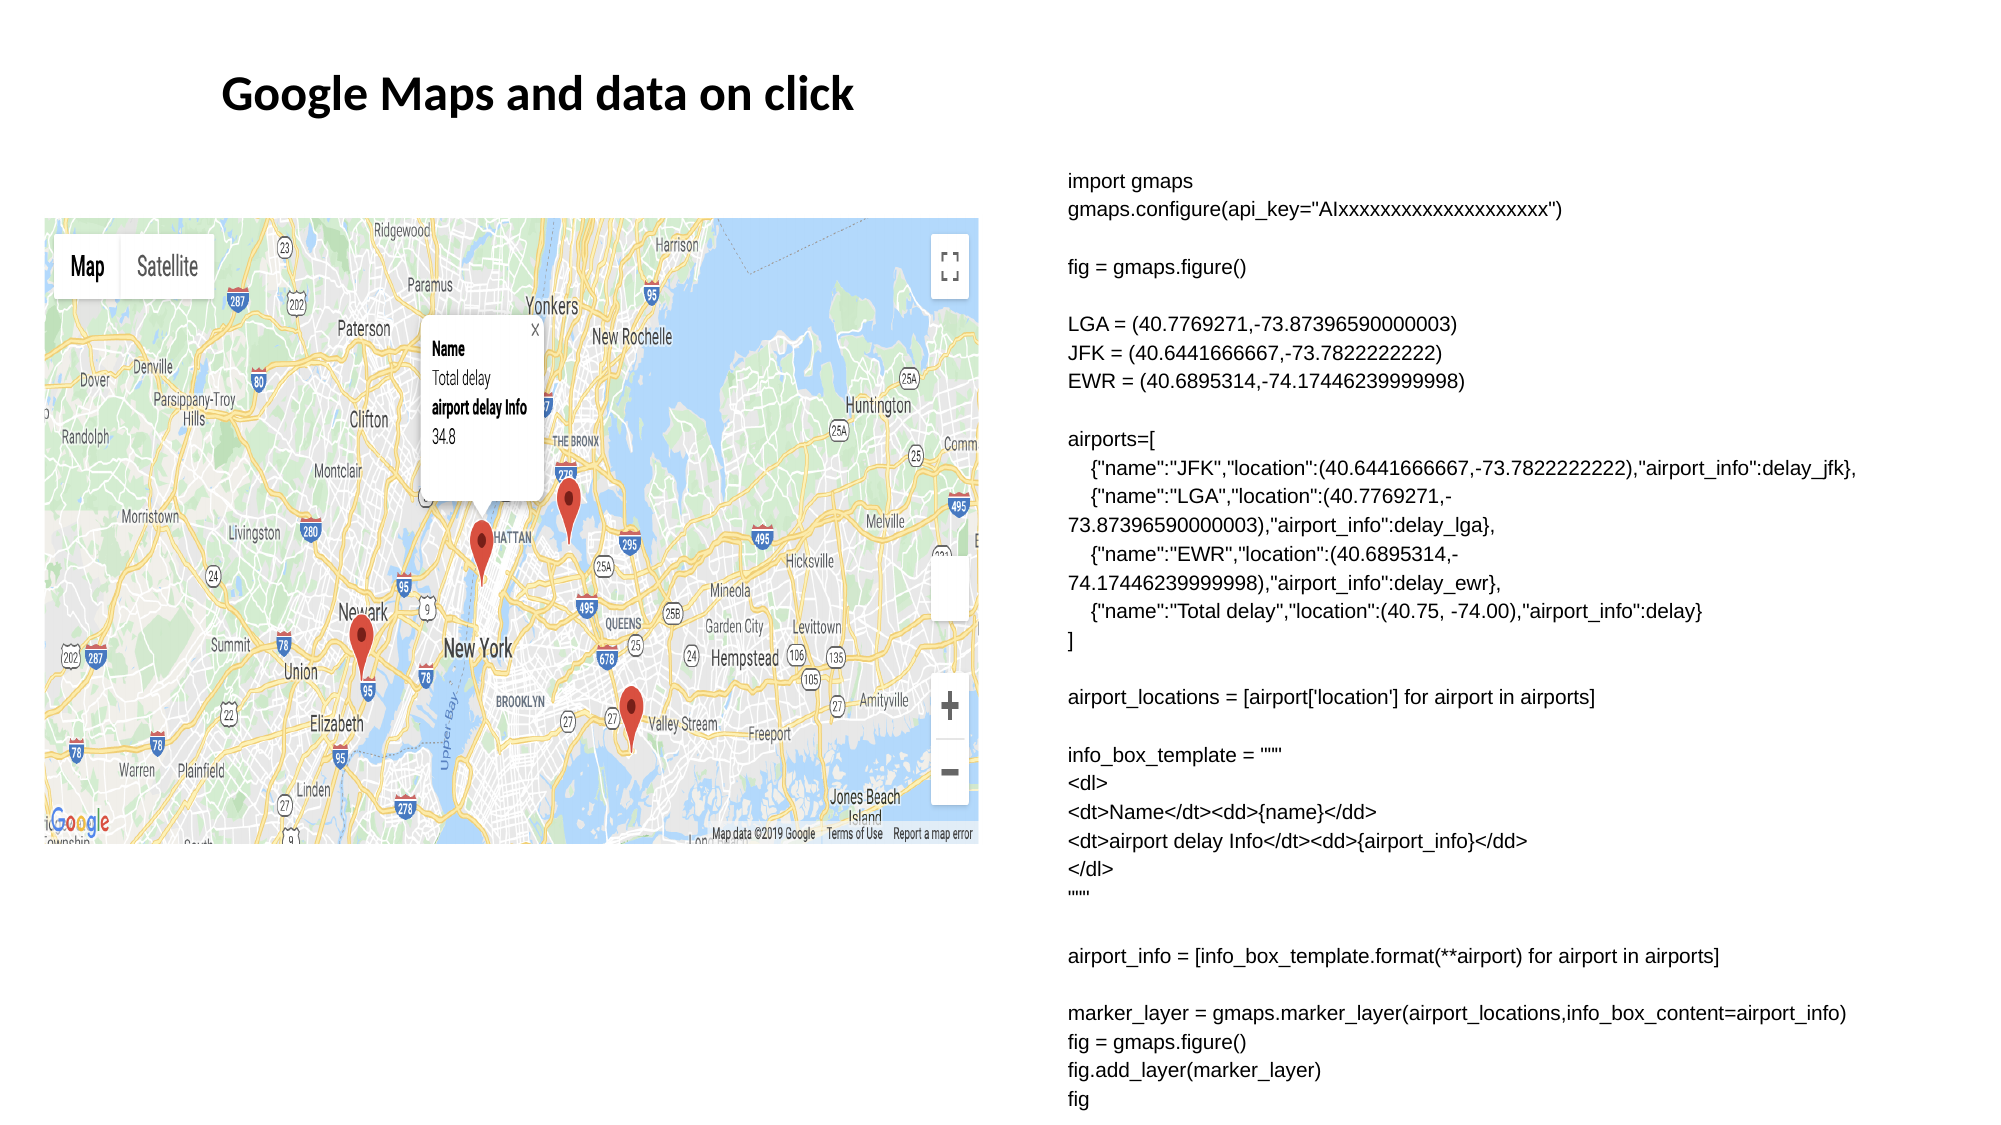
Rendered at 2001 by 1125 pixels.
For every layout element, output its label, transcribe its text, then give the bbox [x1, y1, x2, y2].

picture [36, 214, 983, 845]
text_box Google Maps and data on click [206, 45, 1241, 124]
text_box import gmaps gmaps.configure(api_key="AIxxxxxxxxxxxxxxxxxxxx") fig = gmaps.figure() LGA = (40.7769271,-73.87396590000003) JFK = (40.6441666667,-73.7822222222) EWR = (40.6895314,-74.17446239999998) airports=[ {"name":"JFK","location":(40.6441666667,-73.7822222222),"airport_info":delay_jfk}, {"name":"LGA","location":(40.7769271,-73.87396590000003),"airport_info":delay_lga}, {"name":"EWR","location":(40.6895314,-74.17446239999998),"airport_info":delay_ewr}, {"name":"Total delay","location":(40.75, -74.00),"airport_info":delay} ] airport_locations = [airport['location'] for airport in airports] info_box_template = """ <dl> <dt>Name</dt><dd>{name}</dd> <dt>airport delay Info</dt><dd>{airport_info}</dd> </dl> """ airport_info = [info_box_template.format(**airport) for airport in airports] marker_layer = gmaps.marker_layer(airport_locations,info_box_content=airport_info) fig = gmaps.figure() fig.add_layer(marker_layer) fig [1052, 148, 1892, 543]
